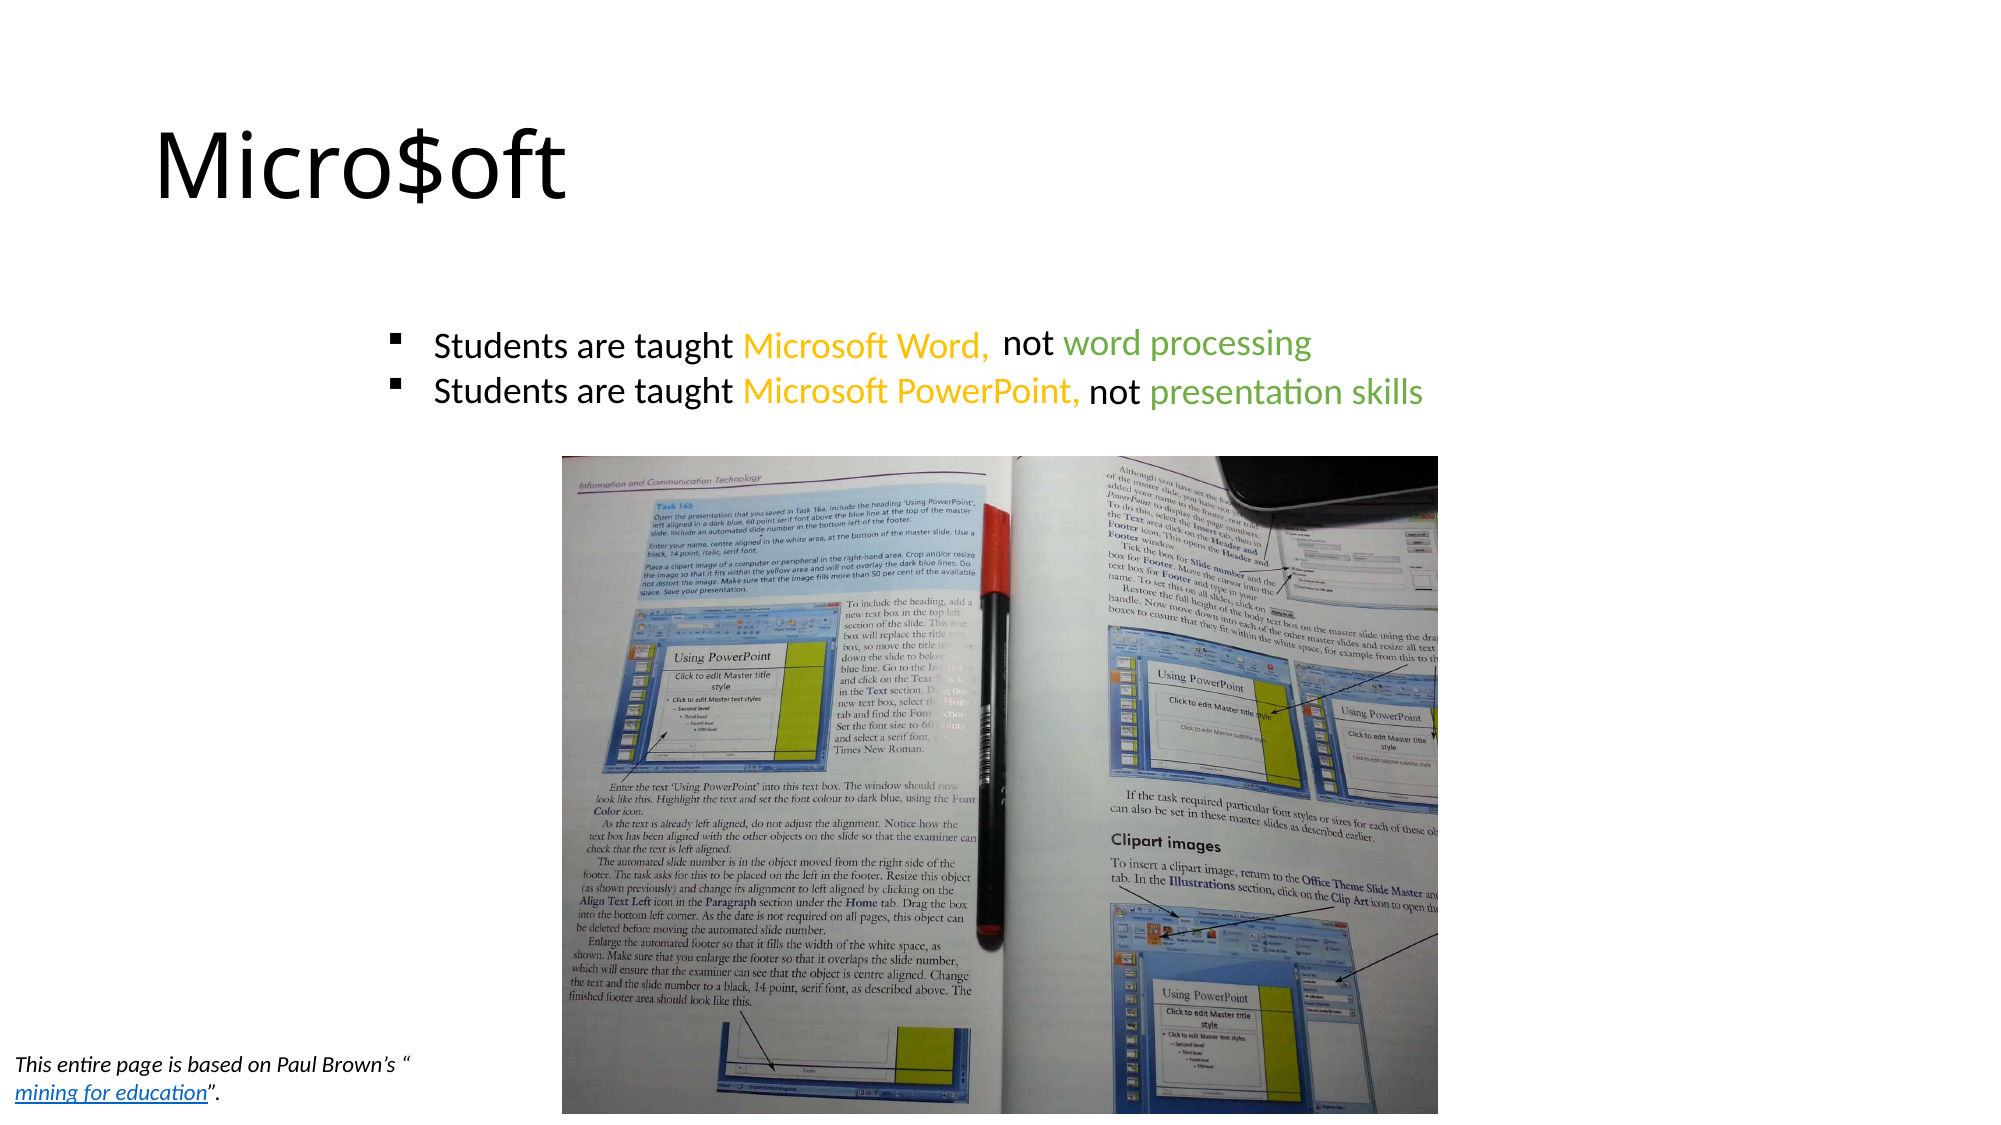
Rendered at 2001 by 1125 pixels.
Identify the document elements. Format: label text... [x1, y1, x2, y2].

title Micro$oft [137, 59, 1863, 278]
text_box not presentation skills [1074, 359, 1475, 419]
text_box Students are taught Microsoft Word, Students are taught Microsoft PowerPoint, [372, 313, 1074, 419]
text_box not word processing [987, 311, 1343, 371]
picture [562, 456, 1438, 1114]
text_box This entire page is based on Paul Brown’s “mining for education”. [0, 1042, 434, 1113]
